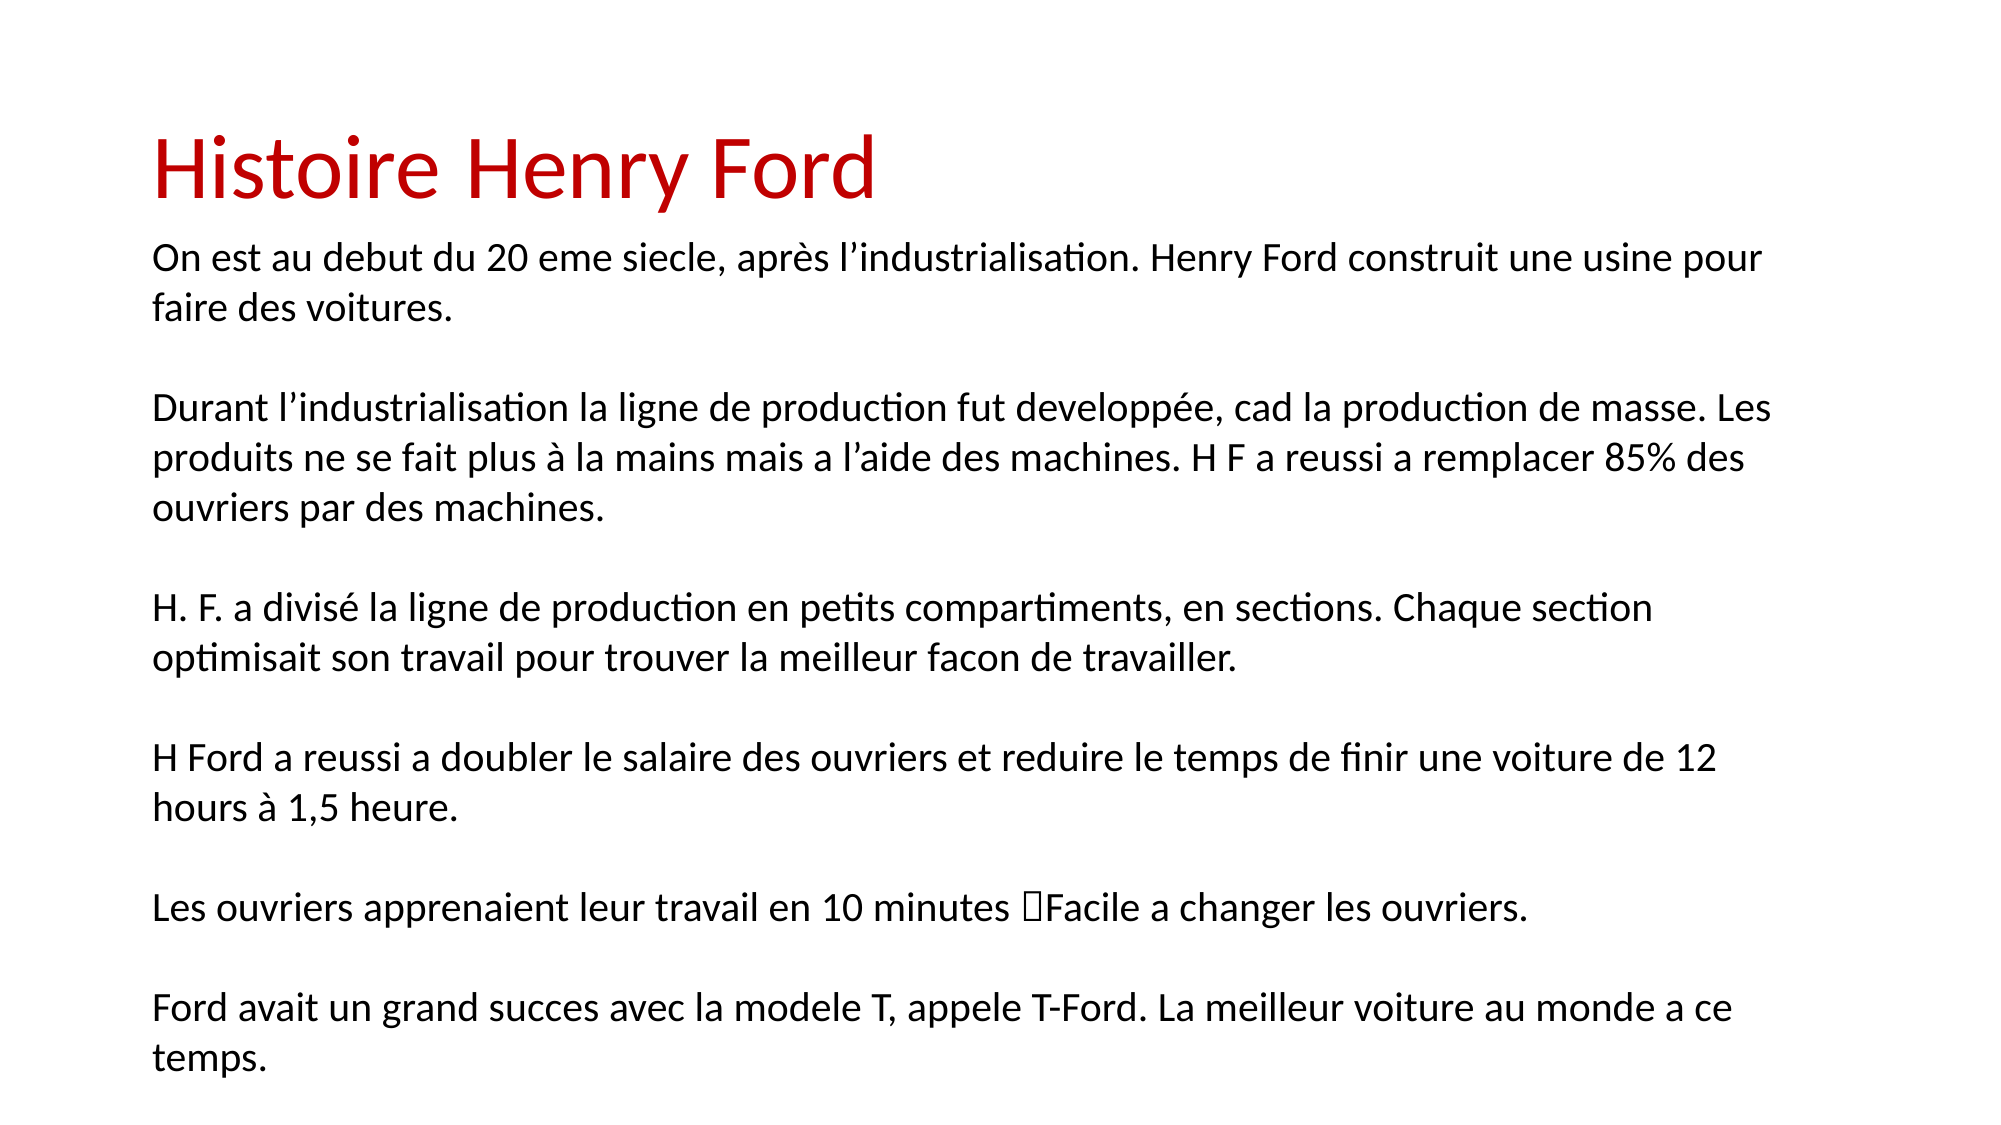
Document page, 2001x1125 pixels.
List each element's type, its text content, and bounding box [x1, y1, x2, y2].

title Histoire Henry Ford [137, 59, 1863, 278]
text_box On est au debut du 20 eme siecle, après l’industrialisation. Henry Ford construit une usine pour faire des voitures. Durant l’industrialisation la ligne de production fut developpée, cad la production de masse. Les produits ne se fait plus à la mains mais a l’aide des machines. H F a reussi a remplacer 85% des ouvriers par des machines. H. F. a divisé la ligne de production en petits compartiments, en sections. Chaque section optimisait son travail pour trouver la meilleur facon de travailler. H Ford a reussi a doubler le salaire des ouvriers et reduire le temps de finir une voiture de 12 hours à 1,5 heure. Les ouvriers apprenaient leur travail en 10 minutes Facile a changer les ouvriers. Ford avait un grand succes avec la modele T, appele T-Ford. La meilleur voiture au monde a ce temps. [137, 221, 1818, 1088]
